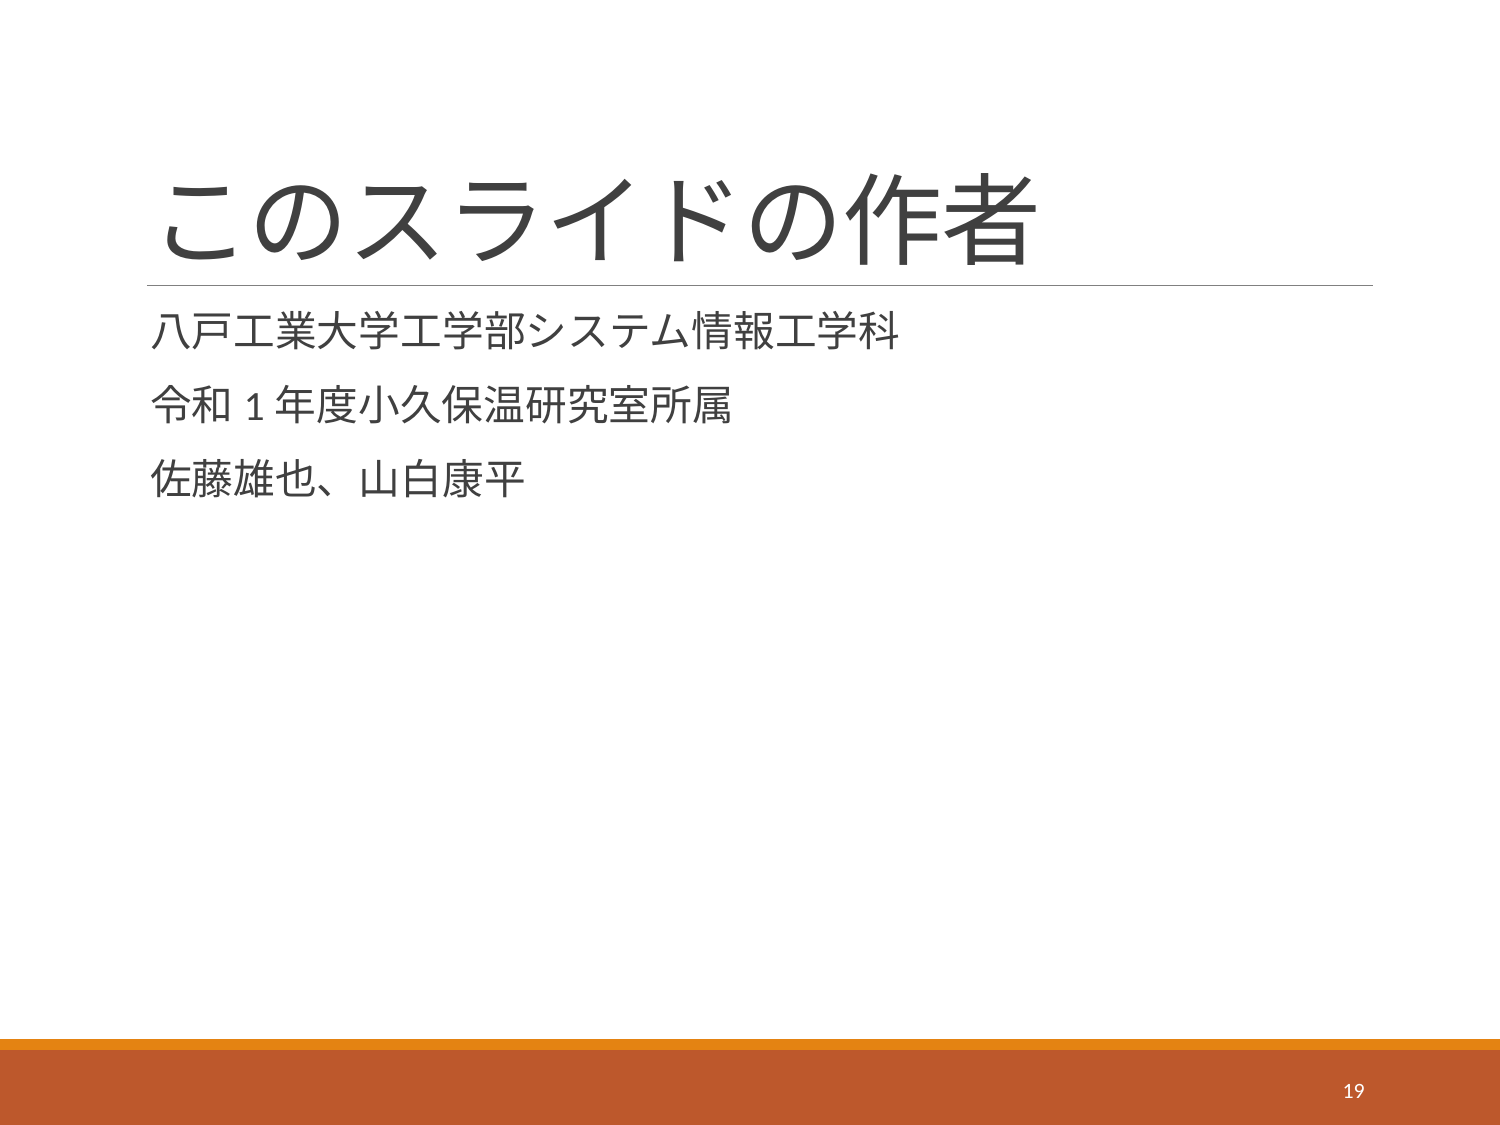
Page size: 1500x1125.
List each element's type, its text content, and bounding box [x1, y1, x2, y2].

list 八戸工業大学工学部システム情報工学科 令和1年度小久保温研究室所属 佐藤雄也、山白康平 [135, 302, 1373, 963]
slide_number 18 [1218, 1059, 1380, 1120]
title このスライドの作者 [135, 47, 1373, 285]
